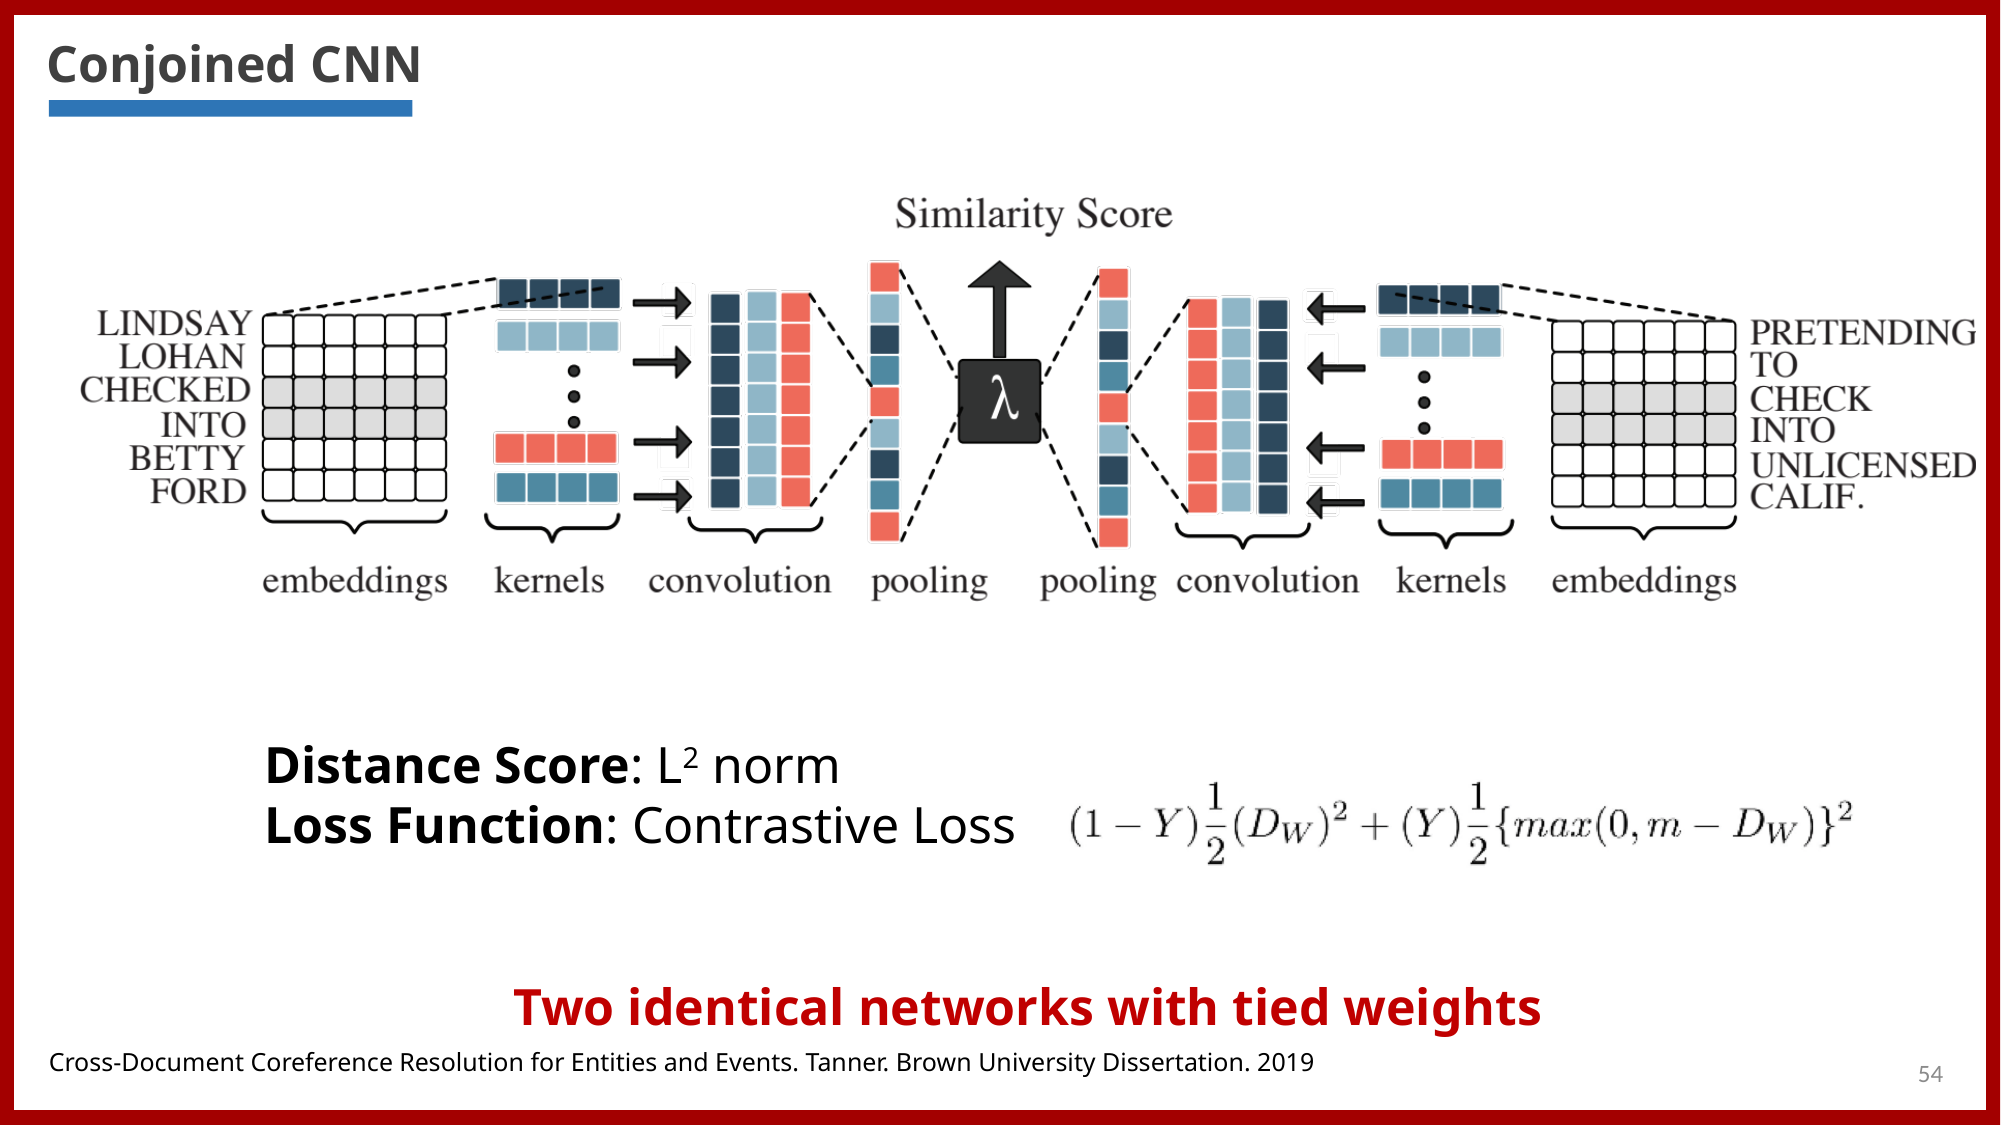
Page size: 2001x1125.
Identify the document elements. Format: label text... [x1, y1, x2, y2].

picture [1063, 774, 1857, 875]
picture [79, 192, 1976, 607]
text_box [48, 99, 413, 118]
text_box Cross-Document Coreference Resolution for Entities and Events. Tanner. Brown University Dissertation. 2019 [33, 1039, 1463, 1085]
text_box Conjoined CNN [31, 25, 657, 101]
slide_number 54 [1508, 1042, 1959, 1103]
text_box Two identical networks with tied weights [423, 967, 1633, 1043]
text_box Distance Score: L2 norm Loss Function: Contrastive Loss [249, 726, 1064, 861]
